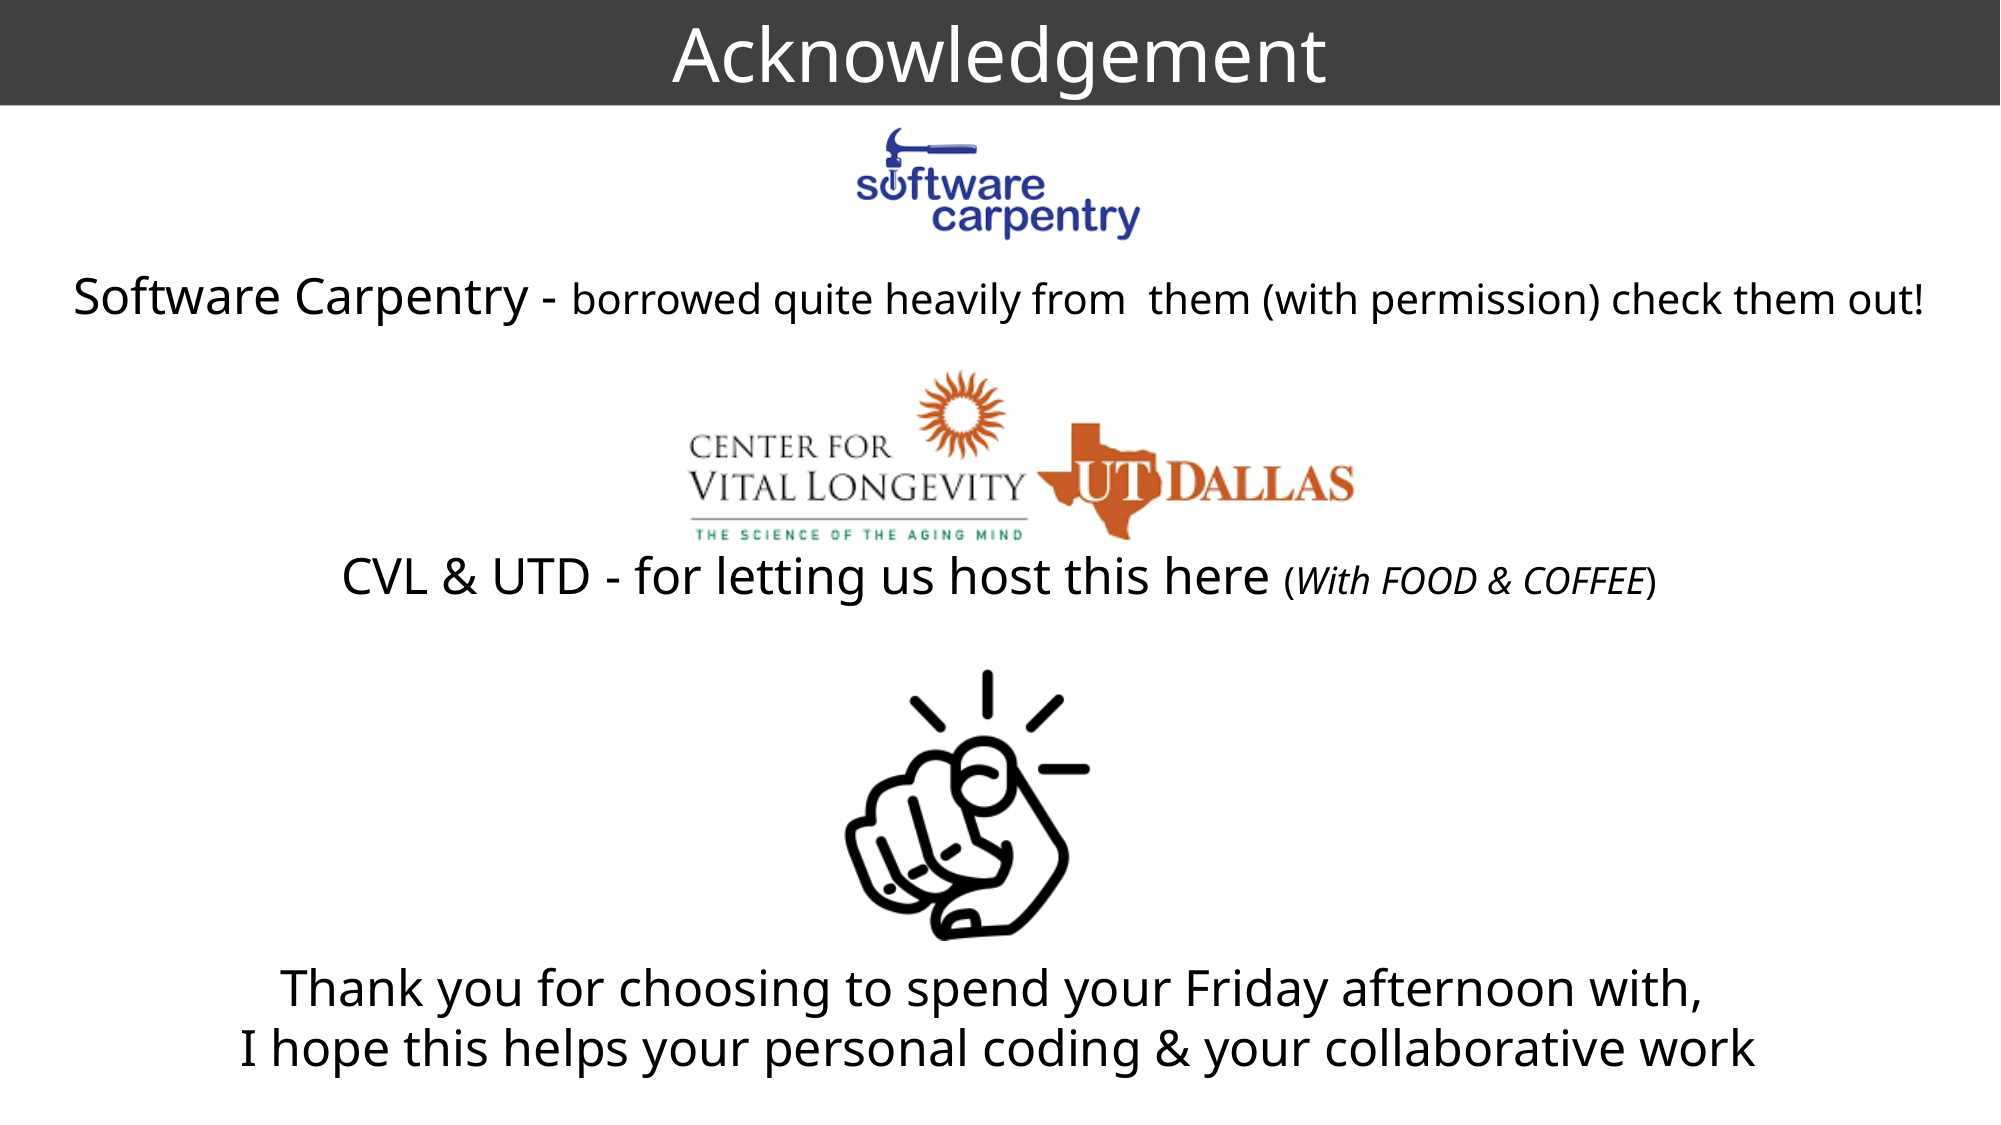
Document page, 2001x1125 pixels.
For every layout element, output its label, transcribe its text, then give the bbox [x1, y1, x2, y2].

picture [668, 347, 1373, 575]
title Acknowledgement [0, 0, 2000, 106]
picture [852, 74, 1146, 294]
picture [831, 669, 1102, 941]
list Software Carpentry - borrowed quite heavily from them (with permission) check them out! CVL & UTD - for letting us host this here (With FOOD & COFFEE) Thank you for choosing to spend your Friday afternoon with, I hope this helps your personal coding & your collaborative work [30, 116, 1969, 1125]
